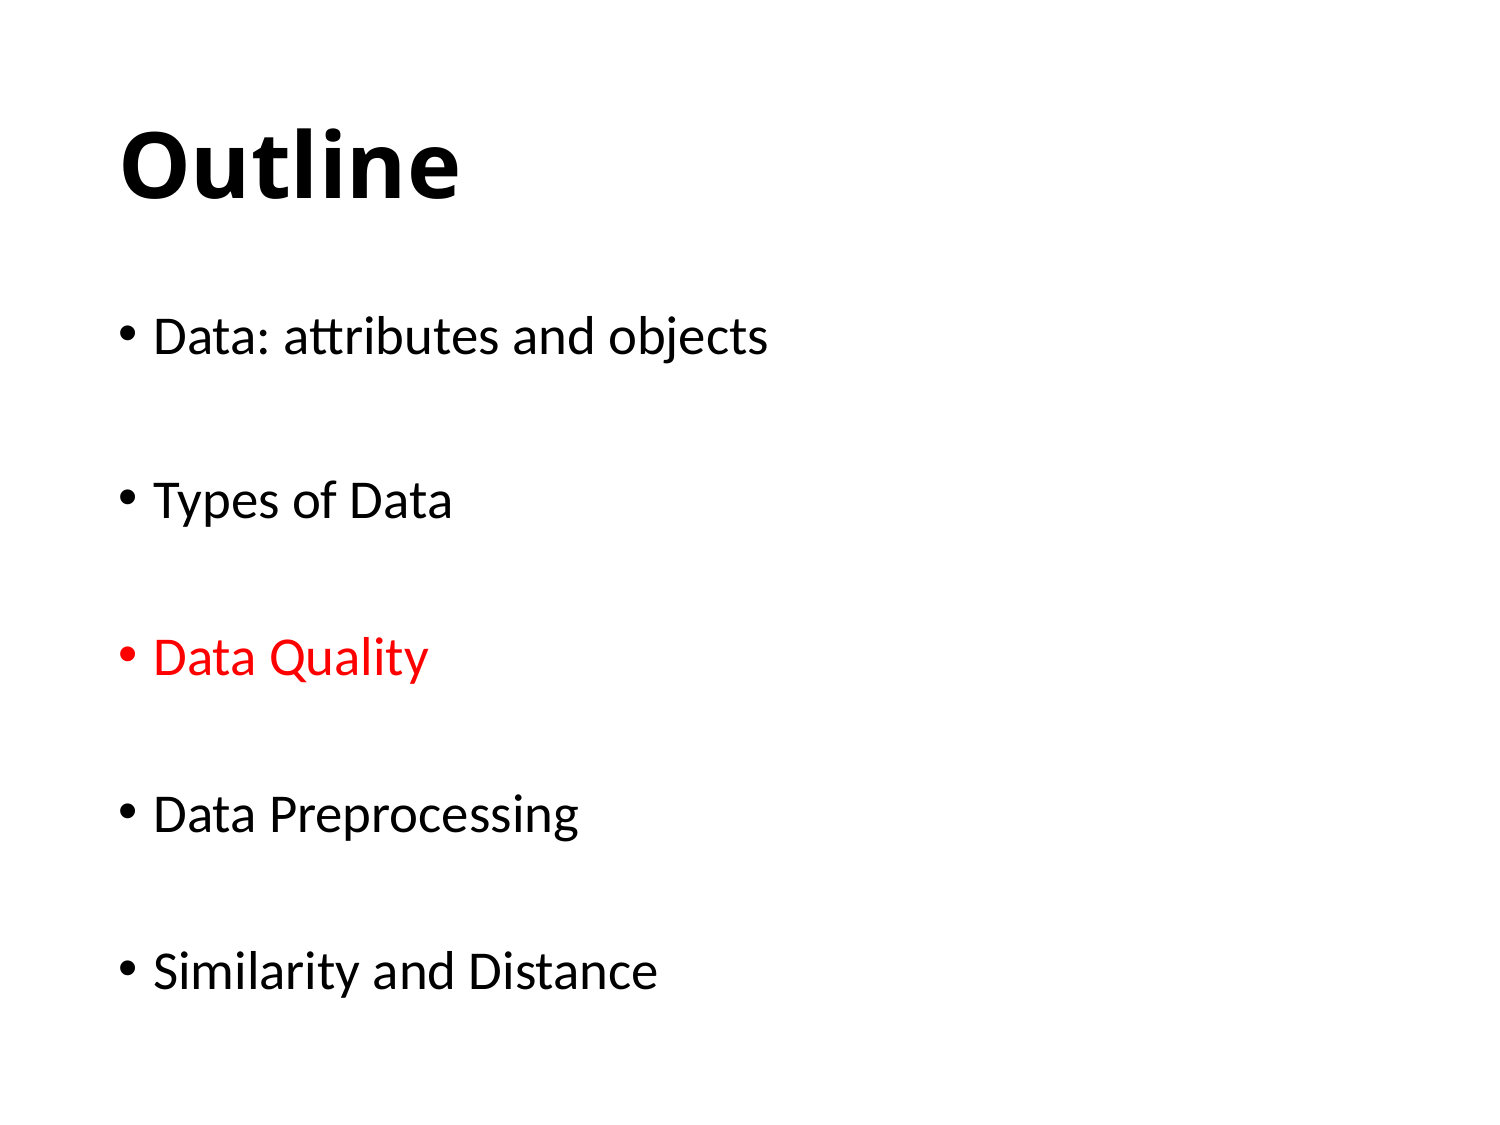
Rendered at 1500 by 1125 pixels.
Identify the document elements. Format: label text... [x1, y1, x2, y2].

list Data: attributes and objects Types of Data Data Quality Data Preprocessing Similarity and Distance [103, 299, 1397, 1014]
title Outline [103, 59, 1397, 278]
